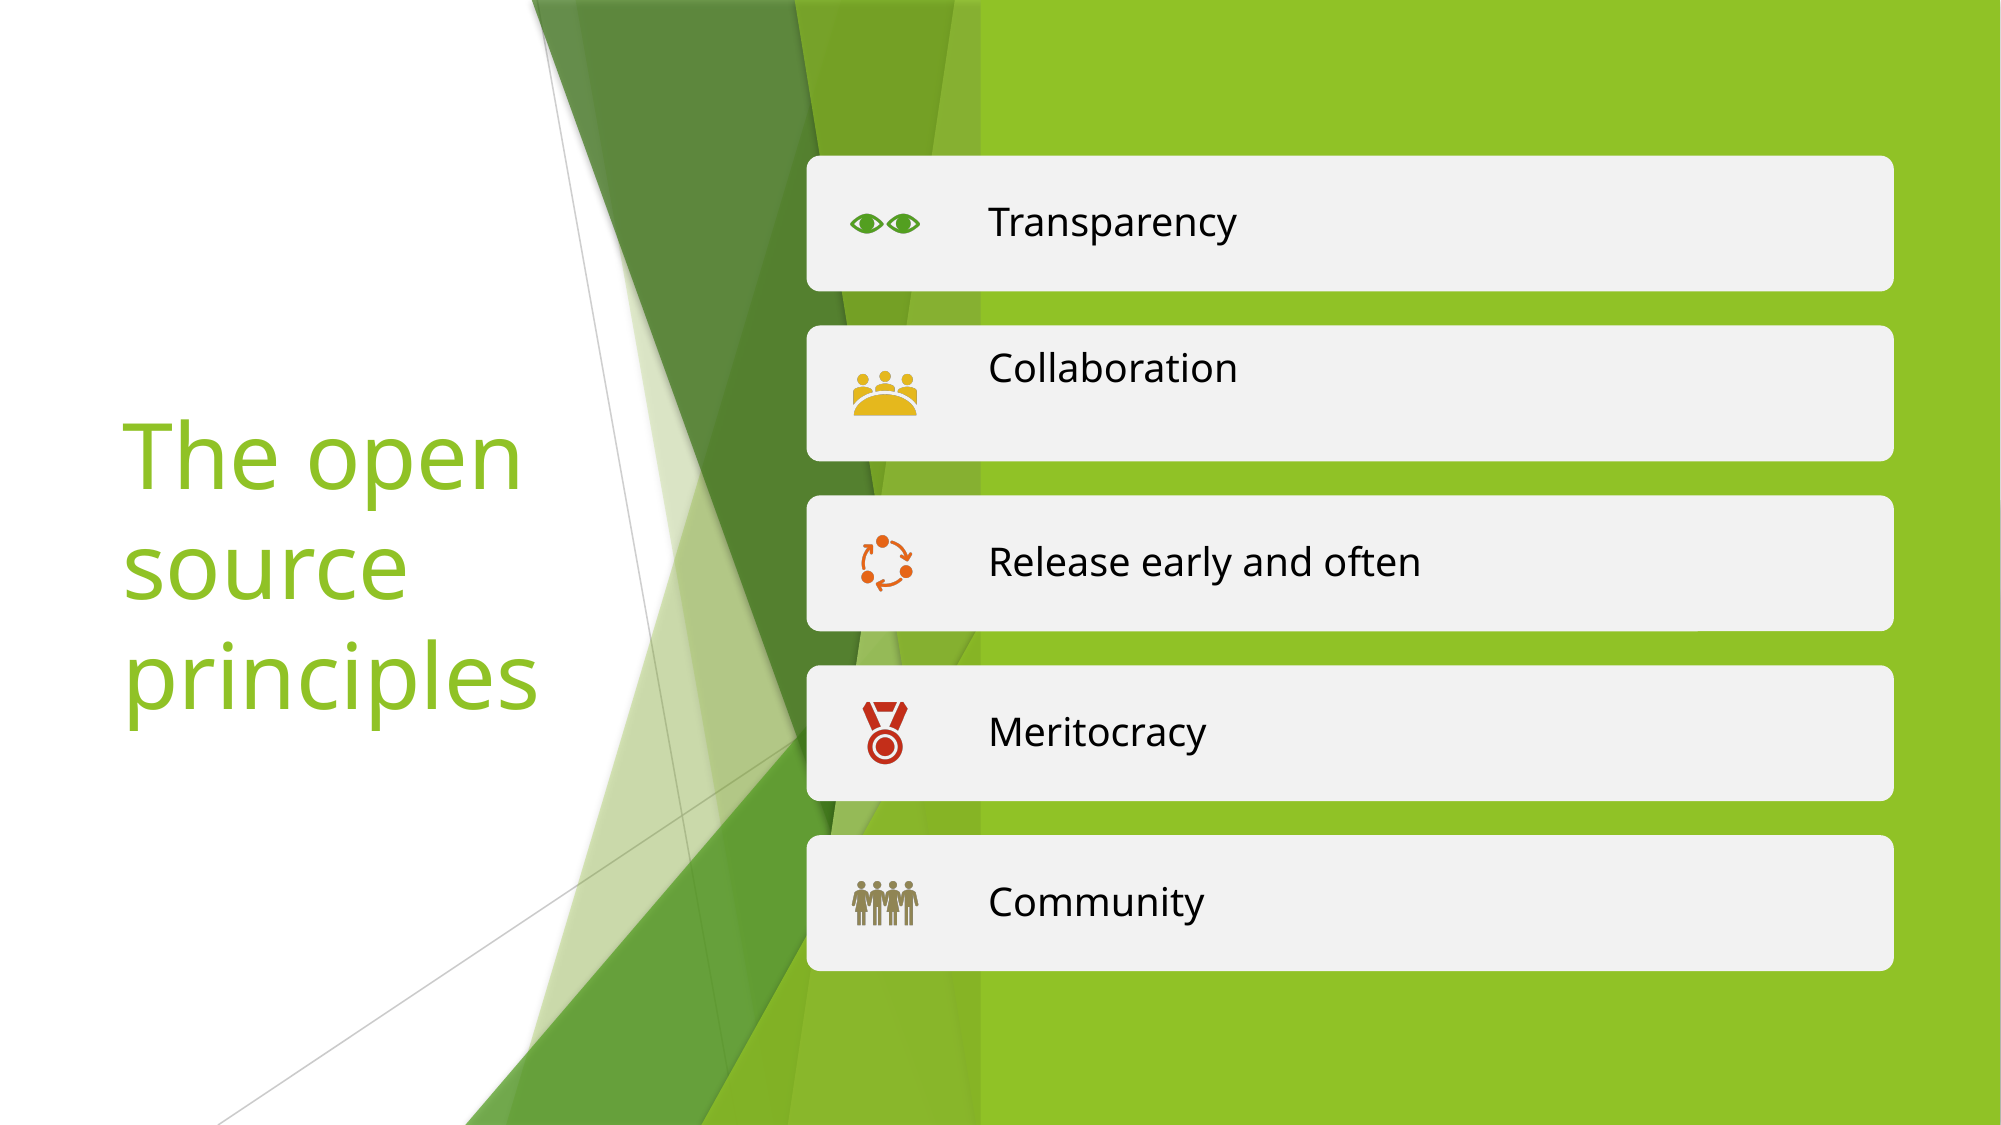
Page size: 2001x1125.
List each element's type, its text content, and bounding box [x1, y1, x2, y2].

title The open source principles [107, 226, 212, 899]
text_box [0, 0, 214, 1125]
text_box [1003, 0, 2000, 1125]
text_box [217, 0, 1001, 1125]
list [805, 154, 1895, 973]
